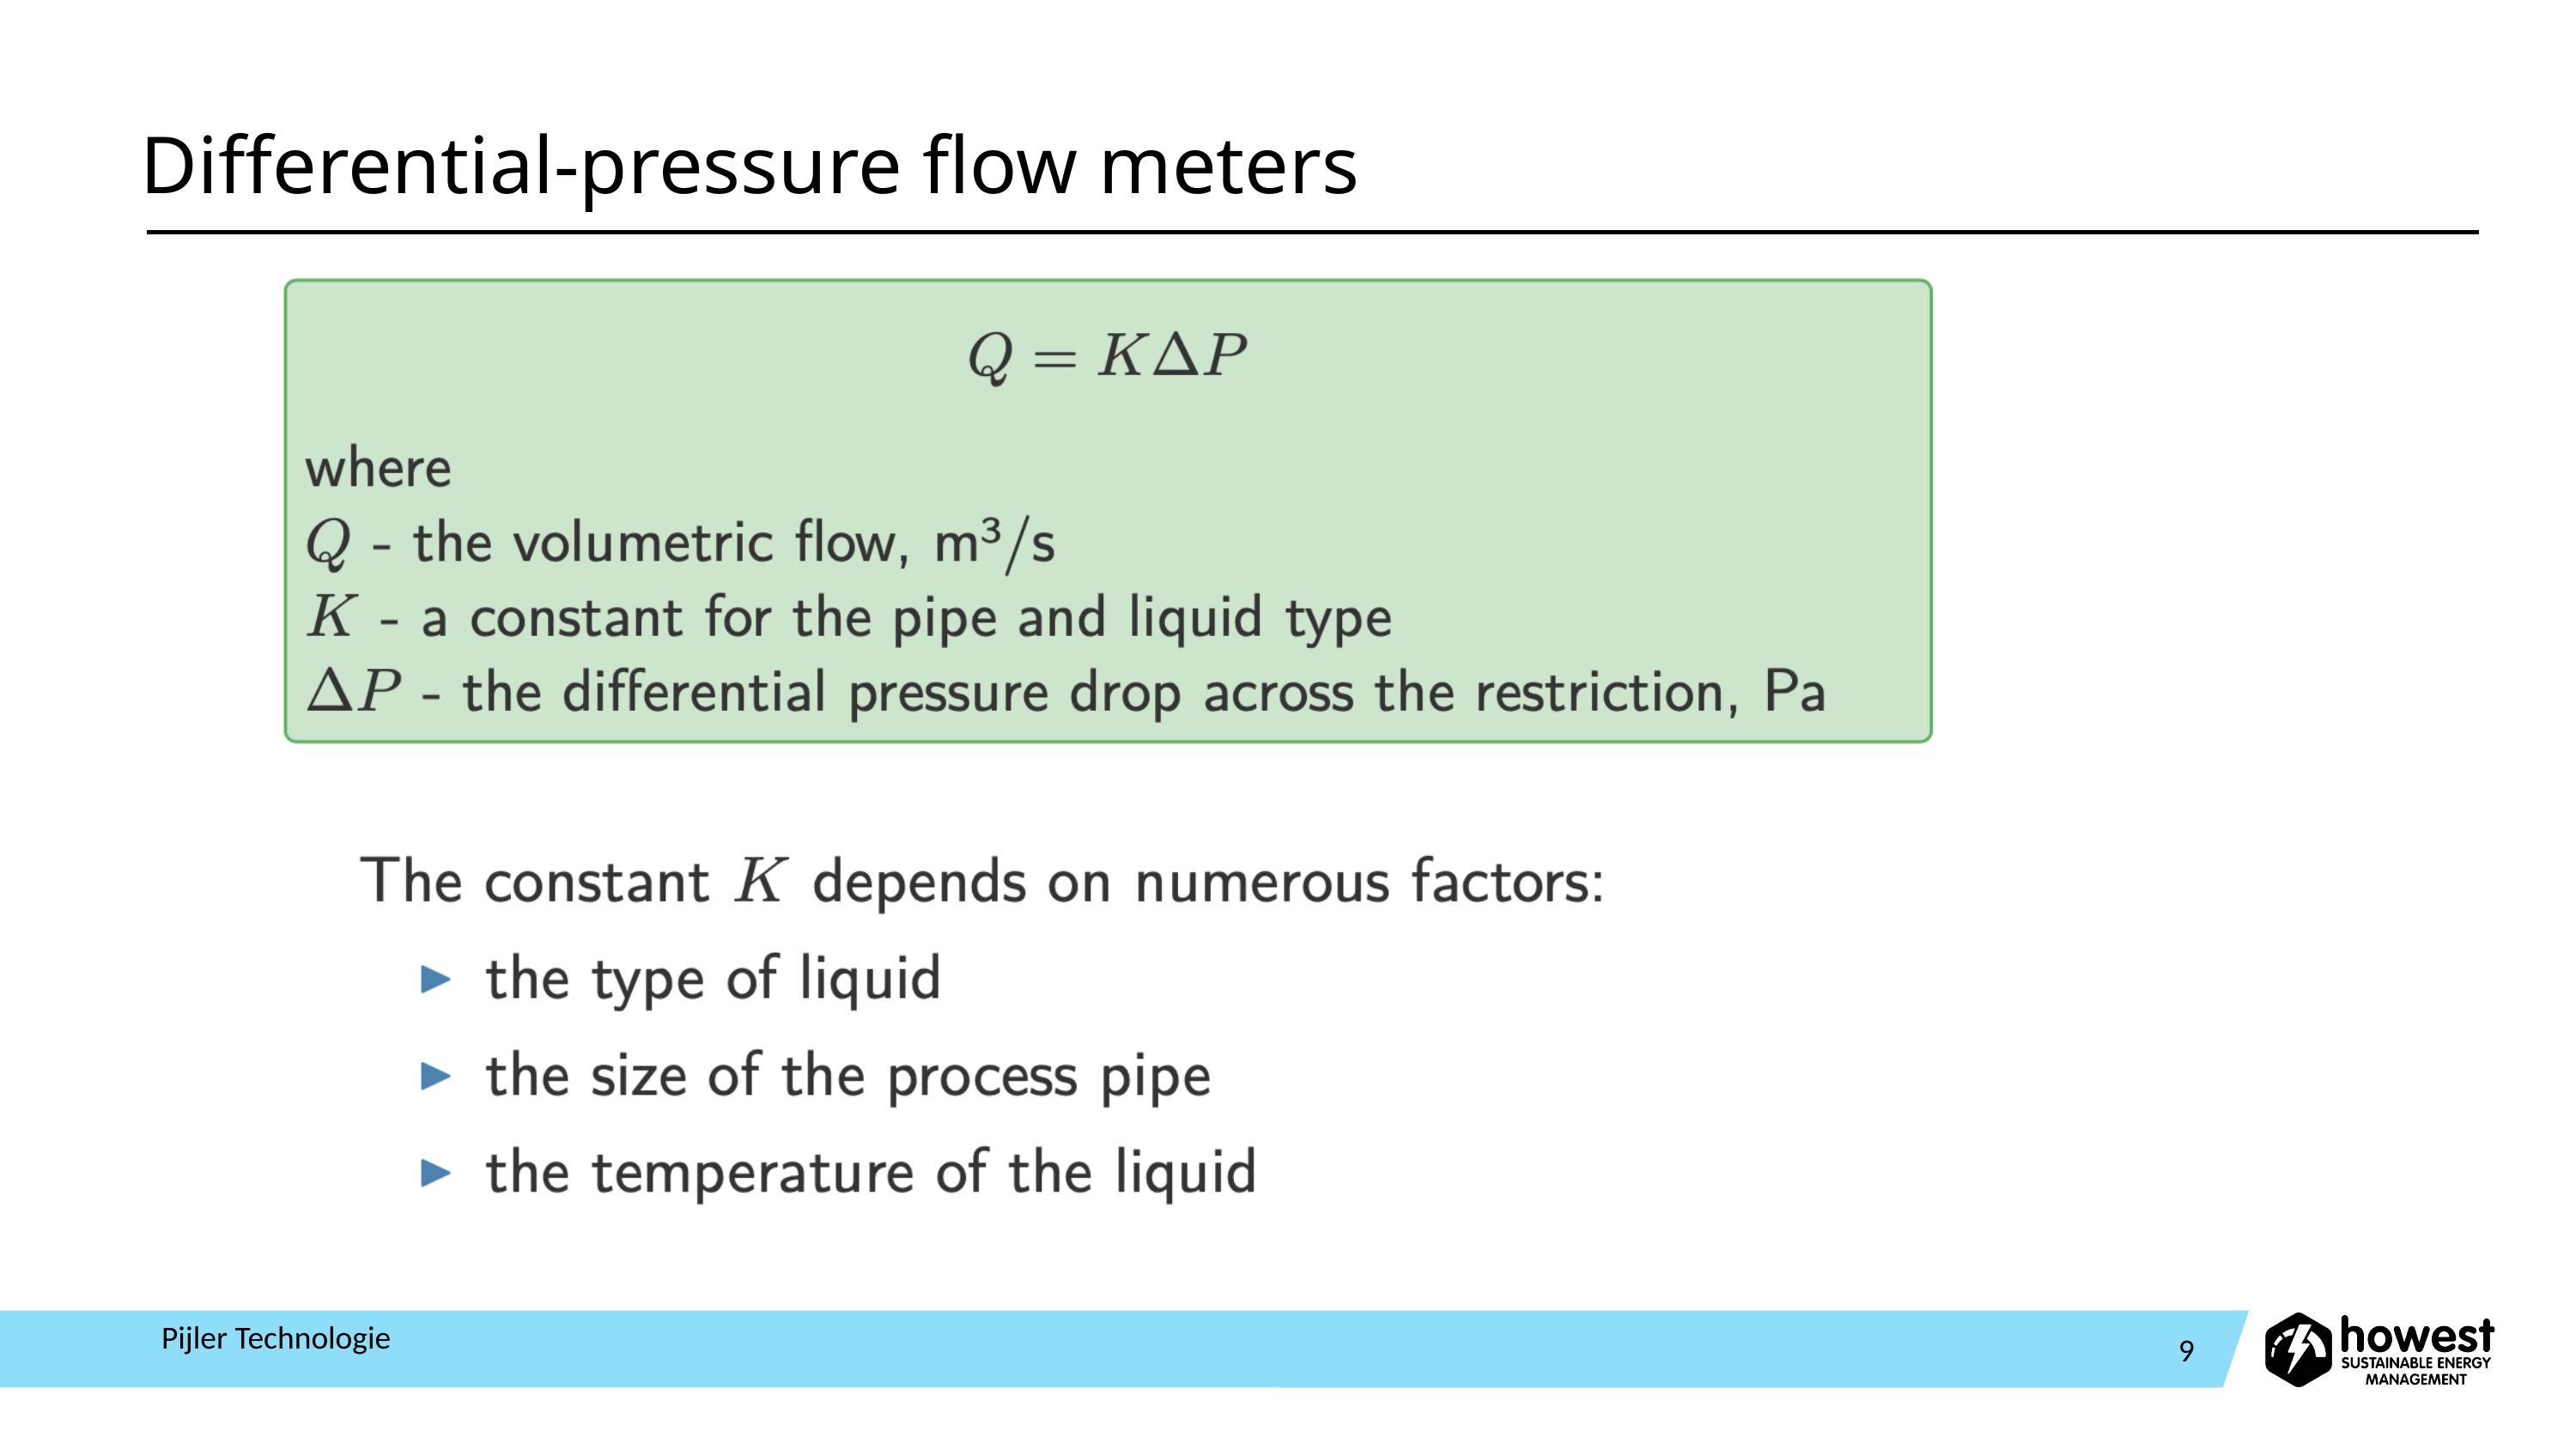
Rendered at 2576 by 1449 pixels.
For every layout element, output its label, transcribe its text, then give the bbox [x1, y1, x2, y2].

title Differential-pressure flow meters [140, 124, 2476, 215]
picture [314, 803, 1793, 1268]
picture [2265, 1313, 2495, 1387]
slide_number 9 [1676, 1310, 2208, 1388]
text_box Pijler Technologie [149, 1310, 729, 1388]
picture [265, 262, 1959, 761]
